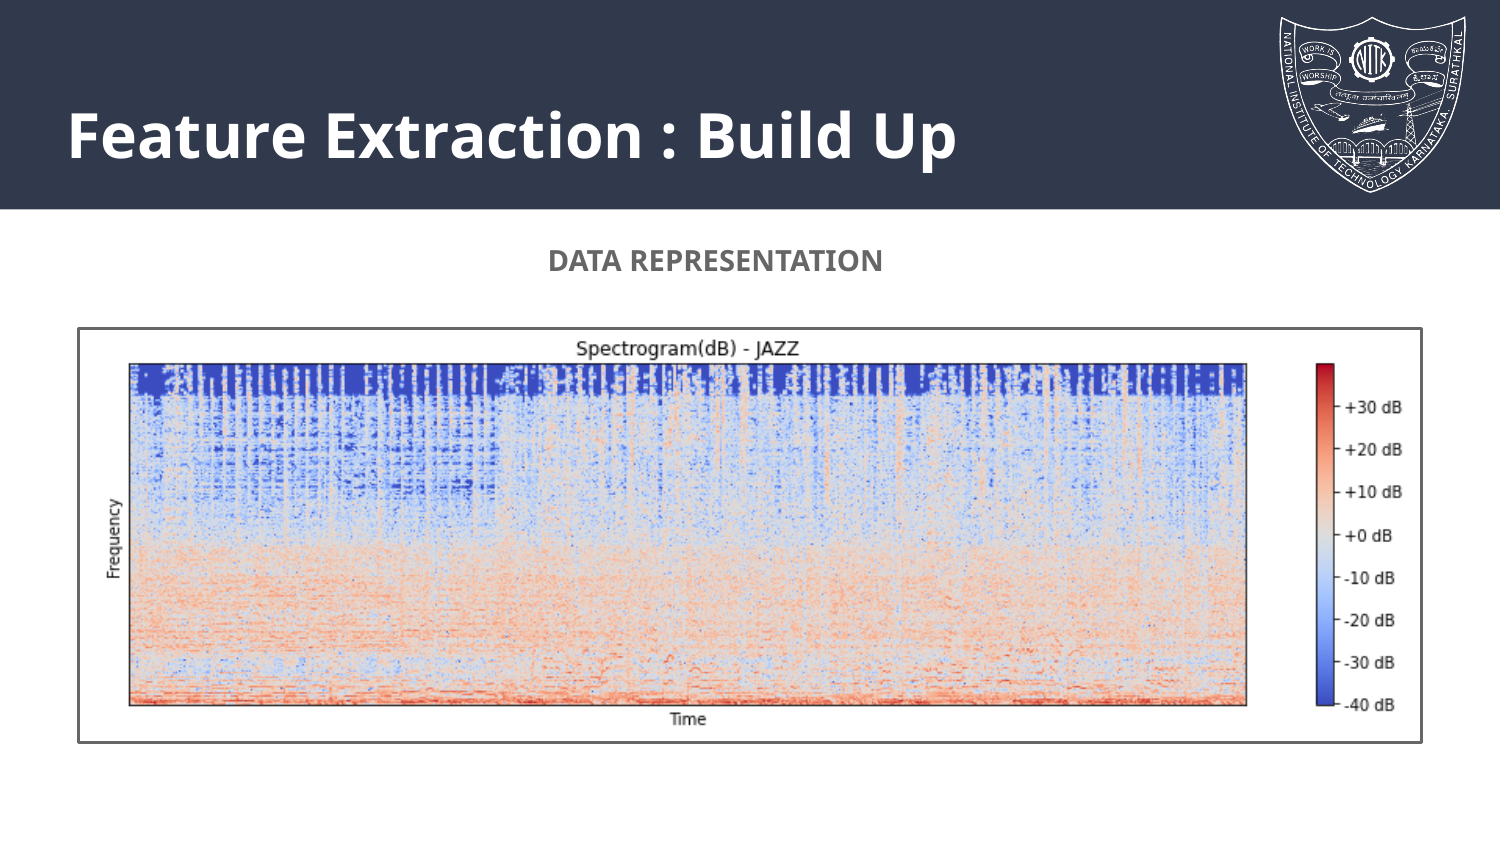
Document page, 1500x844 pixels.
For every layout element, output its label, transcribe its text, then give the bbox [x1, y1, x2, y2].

picture [79, 329, 1421, 741]
title Feature Extraction : Build Up [51, 82, 1274, 185]
picture [1279, 16, 1466, 193]
list DATA REPRESENTATION [457, 227, 1072, 302]
